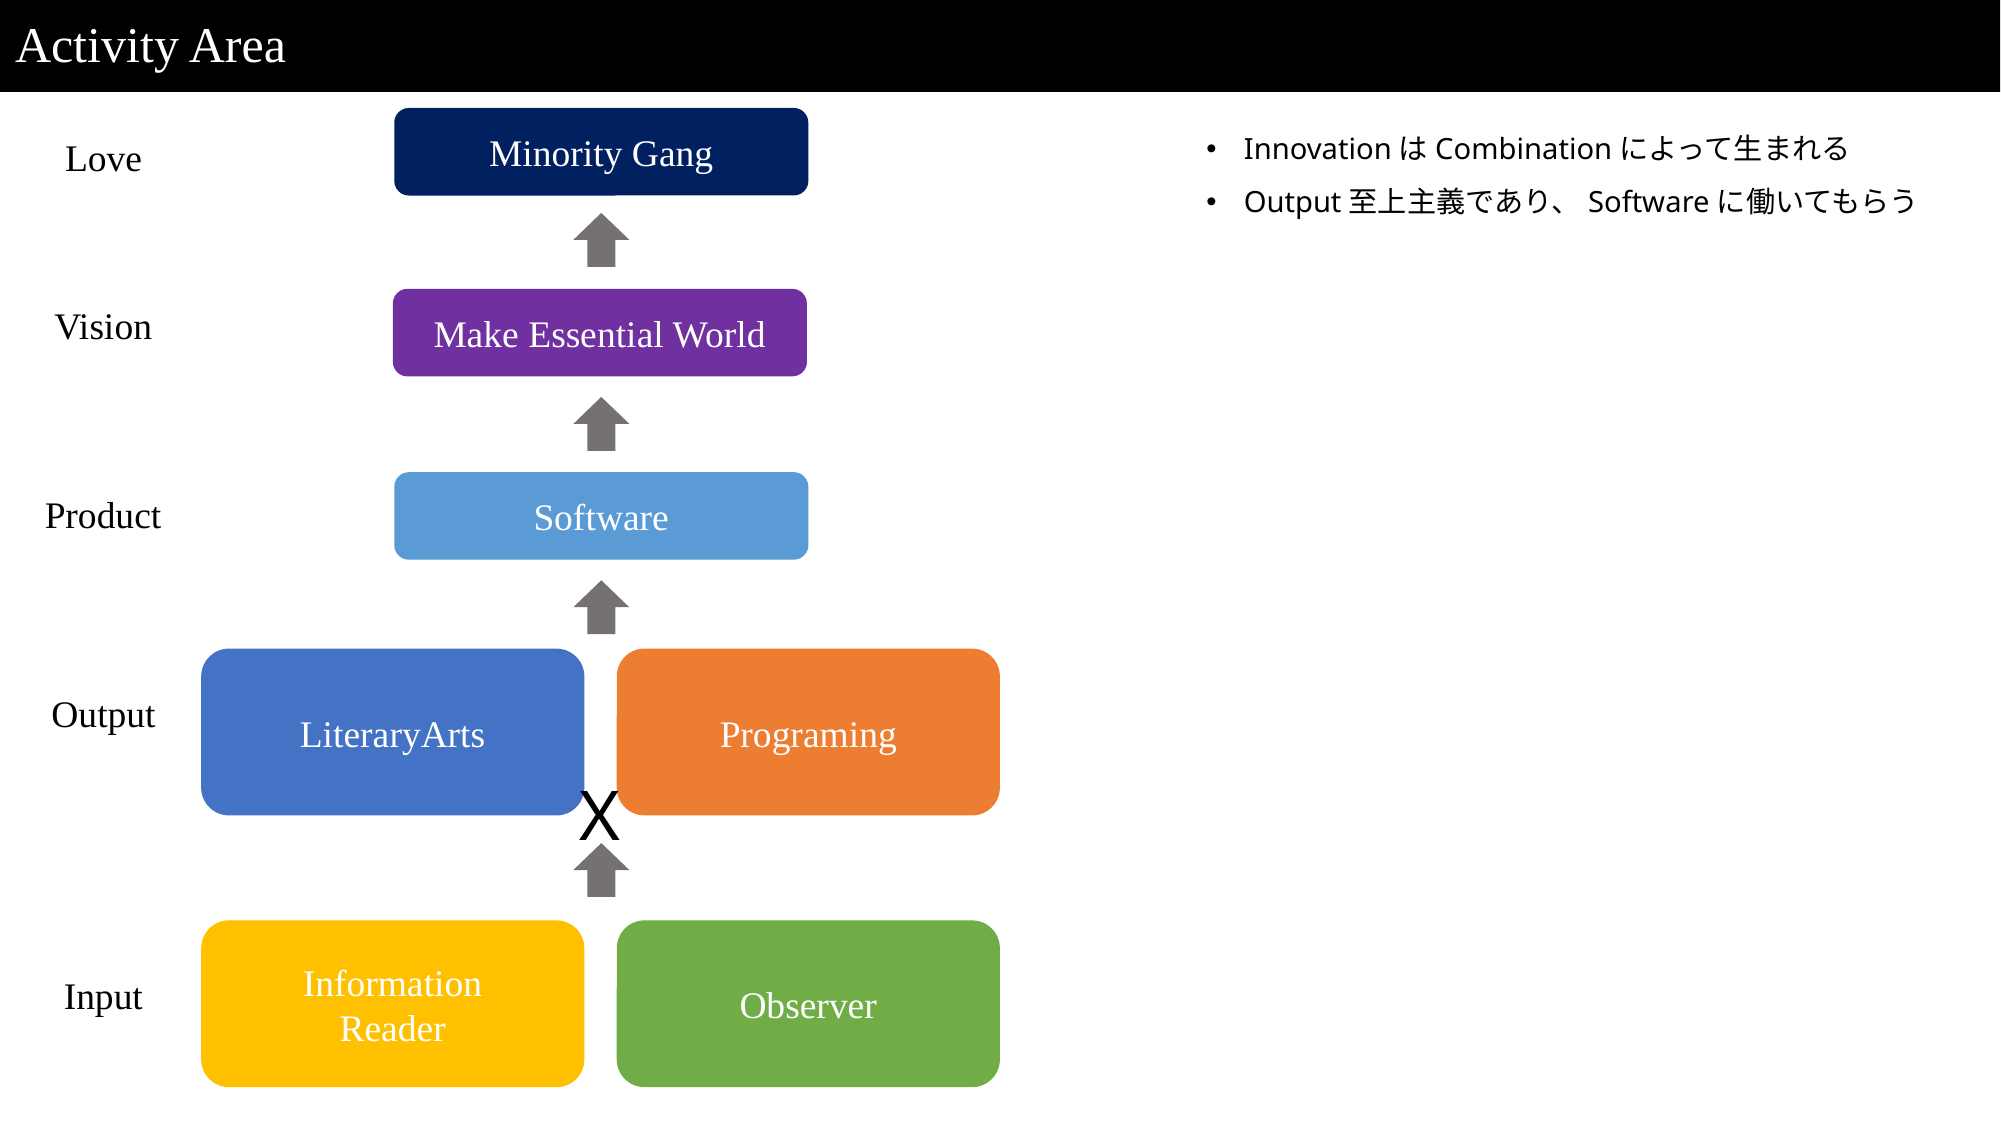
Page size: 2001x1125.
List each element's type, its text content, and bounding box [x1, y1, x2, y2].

text_box [570, 395, 632, 452]
text_box LiteraryArts [200, 647, 586, 817]
text_box Product [5, 488, 201, 551]
text_box Observer [615, 919, 1001, 1089]
text_box Minority Gang [393, 106, 810, 197]
title Activity Area [0, 3, 1725, 91]
text_box Love [5, 132, 202, 195]
text_box Information Reader [200, 919, 586, 1089]
text_box Input [5, 969, 202, 1032]
text_box [570, 578, 632, 636]
text_box Make Essential World [391, 287, 809, 378]
text_box InnovationはCombinationによって生まれる Output至上主義であり、Softwareに働いてもらう [1191, 127, 1945, 1035]
text_box Programing [615, 647, 1001, 817]
text_box Ｘ [524, 774, 675, 880]
text_box [586, 880, 617, 898]
text_box Vision [5, 299, 201, 362]
text_box [570, 211, 632, 268]
text_box Software [393, 471, 810, 561]
text_box Output [5, 687, 202, 750]
